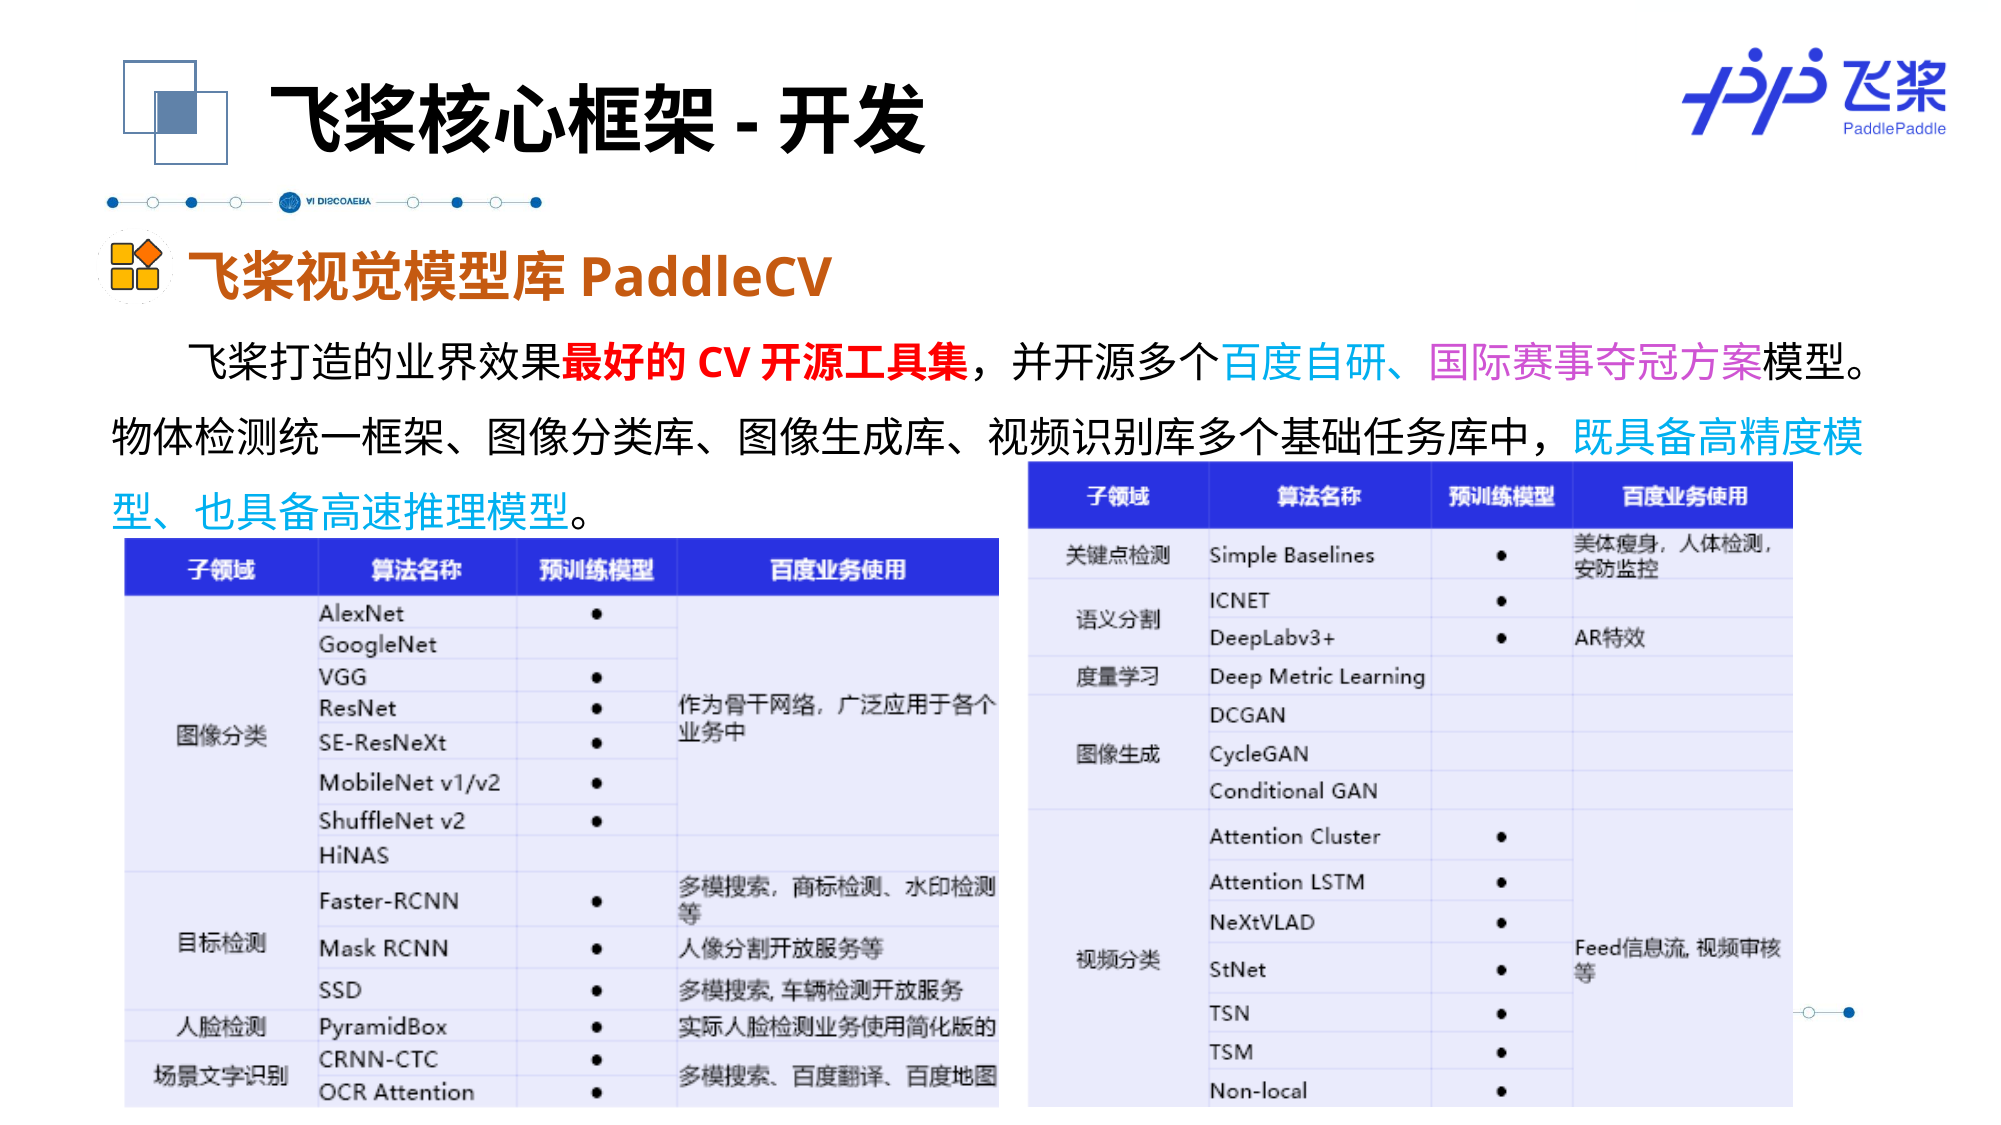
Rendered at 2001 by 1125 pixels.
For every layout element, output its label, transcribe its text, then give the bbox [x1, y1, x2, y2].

picture [95, 180, 550, 304]
text_box 飞桨打造的业界效果最好的CV开源工具集，并开源多个百度自研、国际赛事夺冠方案模型。物体检测统一框架、图像分类库、图像生成库、视频识别库多个基础任务库中，既具备高精度模型、也具备高速推理模型。 [96, 303, 1911, 544]
picture [1025, 460, 1863, 1107]
picture [123, 538, 999, 1115]
text_box 飞桨核心框架-开发 [252, 65, 1854, 171]
text_box 飞桨视觉模型库PaddleCV [172, 218, 1086, 303]
picture [1635, 0, 1988, 173]
